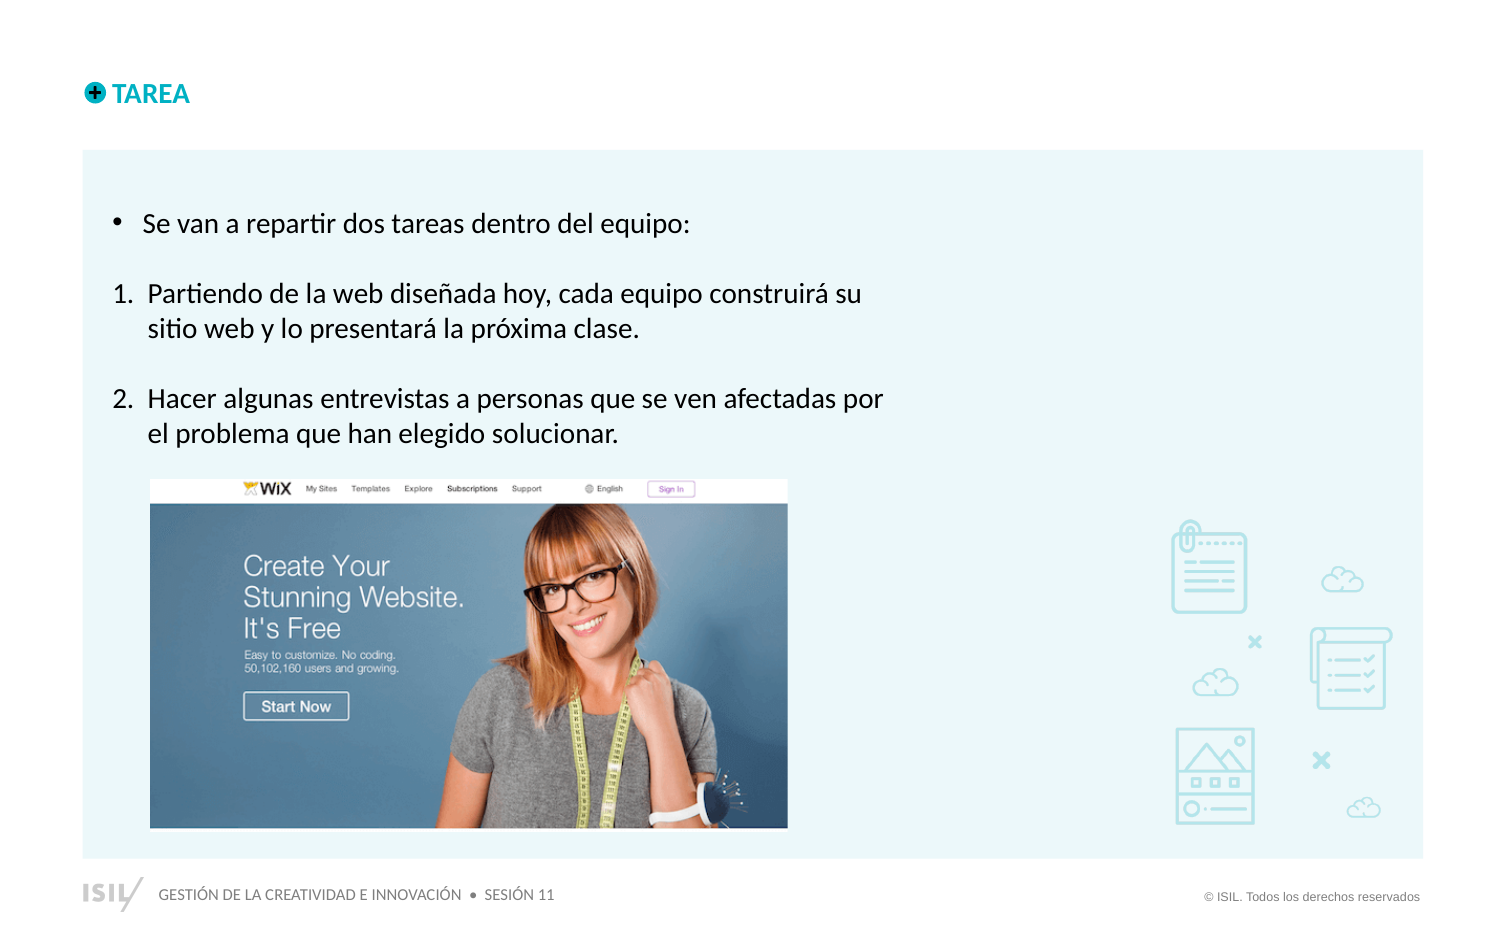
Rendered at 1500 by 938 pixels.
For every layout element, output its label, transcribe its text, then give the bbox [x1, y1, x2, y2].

text_box TAREA [112, 78, 262, 111]
picture [1144, 498, 1424, 859]
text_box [84, 81, 107, 104]
text_box Se van a repartir dos tareas dentro del equipo: Partiendo de la web diseñada hoy, cada equipo construirá su sitio web y lo presentará la próxima clase. Hacer algunas entrevistas a personas que se ven afectadas por el problema que han elegido solucionar. [112, 204, 891, 449]
text_box [82, 149, 1424, 859]
picture [149, 478, 788, 832]
